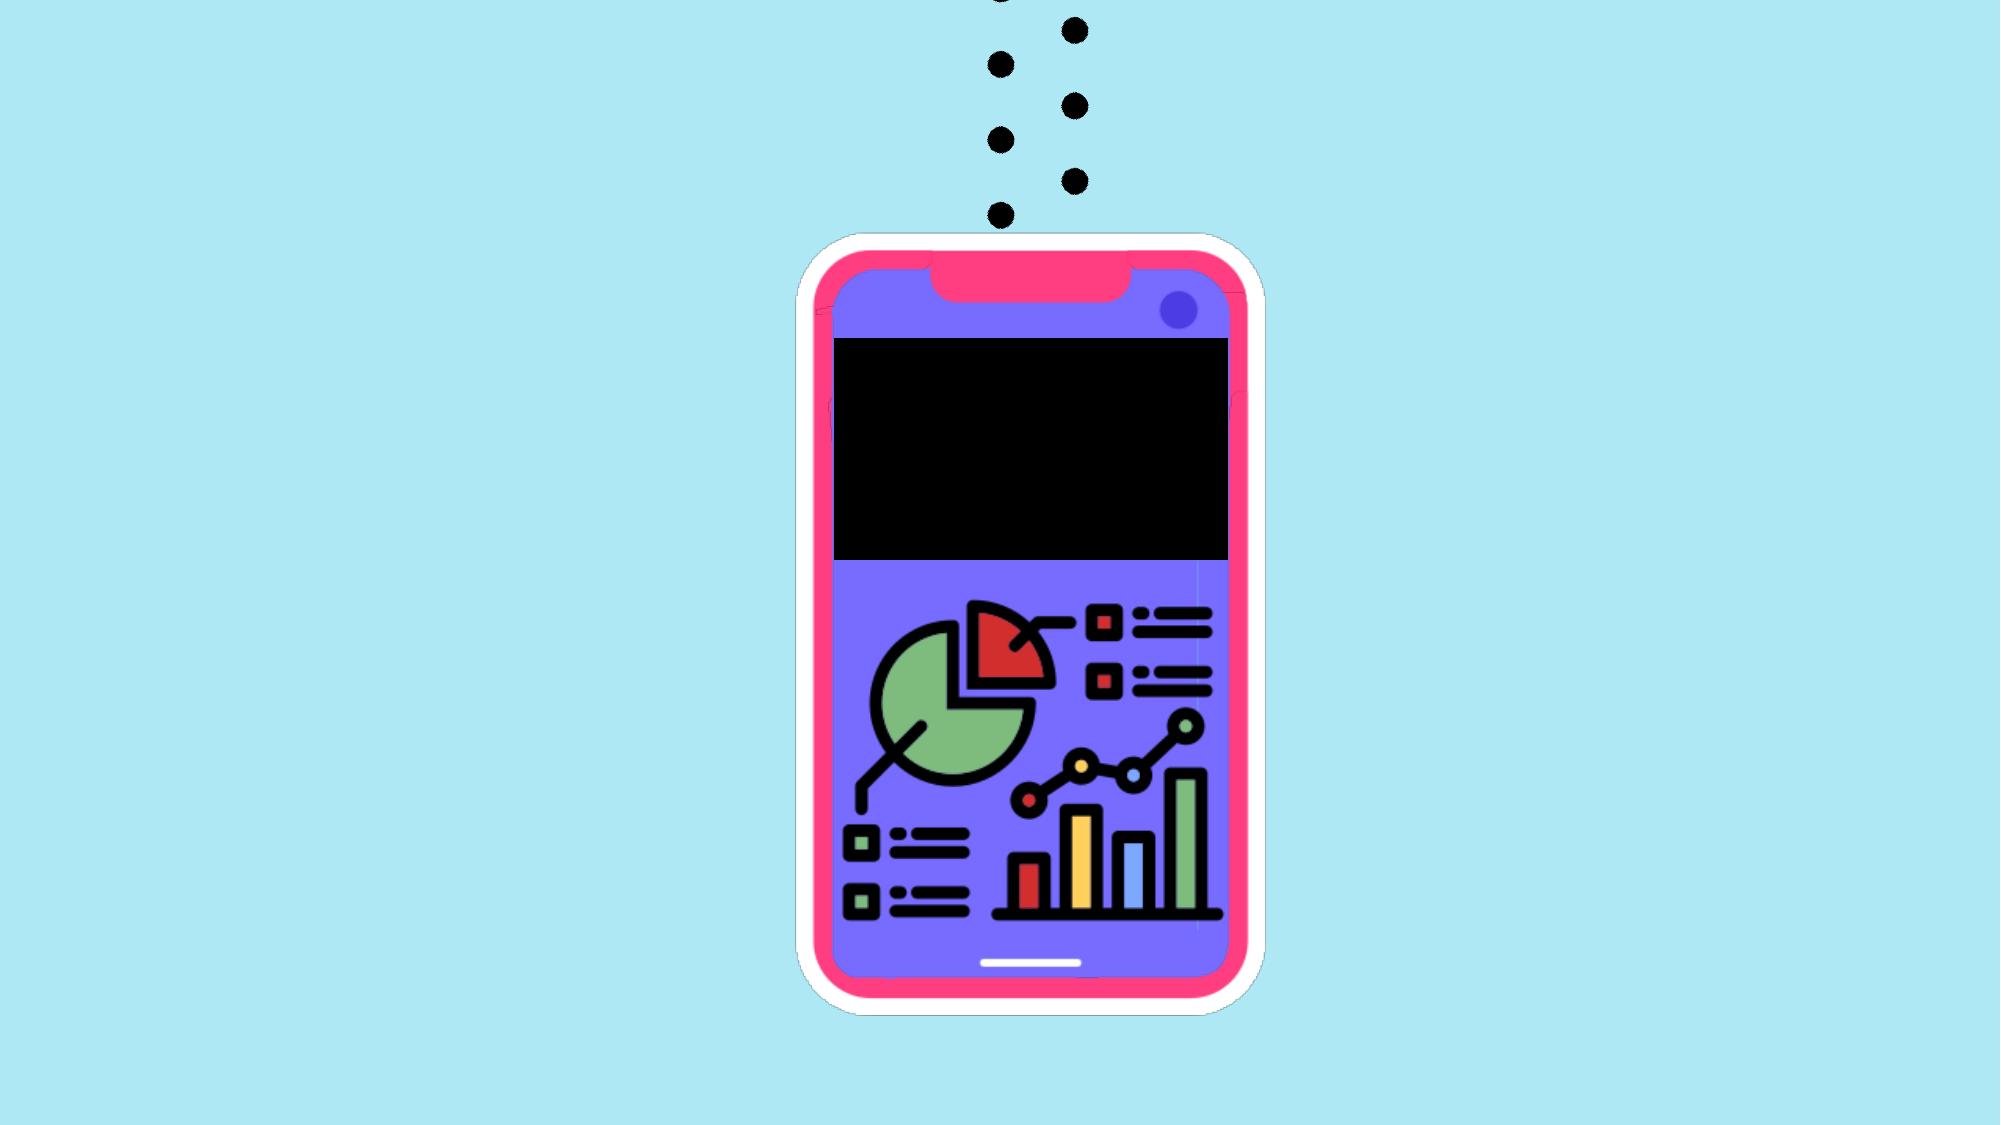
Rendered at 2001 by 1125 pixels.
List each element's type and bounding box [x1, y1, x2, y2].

picture [630, 0, 1432, 1026]
text_box [833, 338, 1229, 560]
